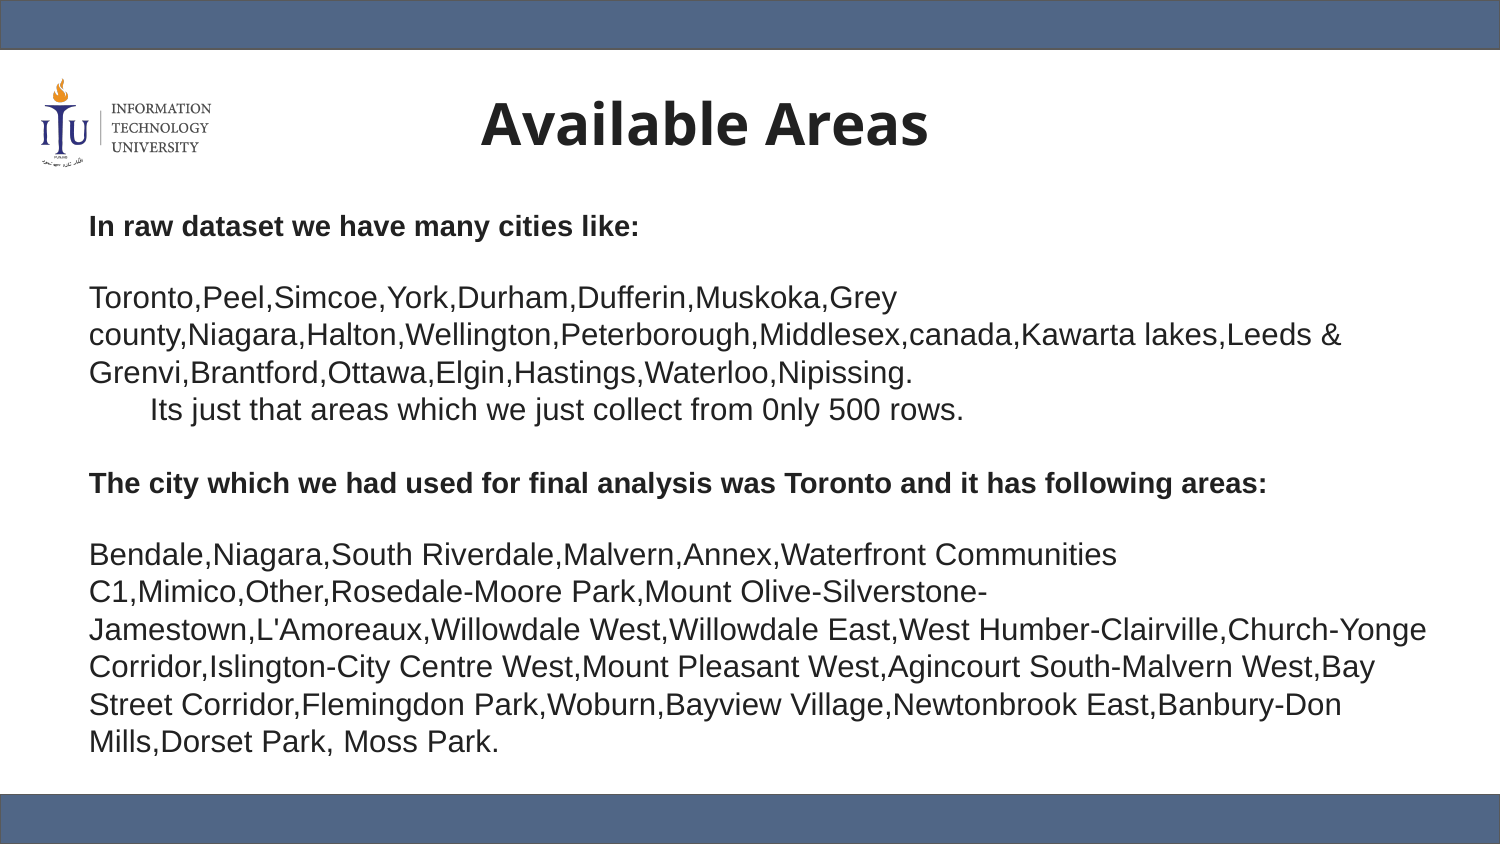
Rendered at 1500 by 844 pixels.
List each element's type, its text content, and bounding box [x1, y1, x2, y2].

text_box [0, 794, 1500, 844]
text_box Available Areas [466, 72, 1500, 213]
text_box [0, 0, 1500, 50]
picture [29, 72, 217, 173]
text_box In raw dataset we have many cities like: Toronto,Peel,Simcoe,York,Durham,Dufferin,Muskoka,Grey county,Niagara,Halton,Wellington,Peterborough,Middlesex,canada,Kawarta lakes,Leeds & Grenvi,Brantford,Ottawa,Elgin,Hastings,Waterloo,Nipissing. Its just that areas which we just collect from 0nly 500 rows. The city which we had used for final analysis was Toronto and it has following areas: Bendale,Niagara,South Riverdale,Malvern,Annex,Waterfront Communities C1,Mimico,Other,Rosedale-Moore Park,Mount Olive-Silverstone-Jamestown,L'Amoreaux,Willowdale West,Willowdale East,West Humber-Clairville,Church-Yonge Corridor,Islington-City Centre West,Mount Pleasant West,Agincourt South-Malvern West,Bay Street Corridor,Flemingdon Park,Woburn,Bayview Village,Newtonbrook East,Banbury-Don Mills,Dorset Park, Moss Park. [74, 192, 1484, 333]
